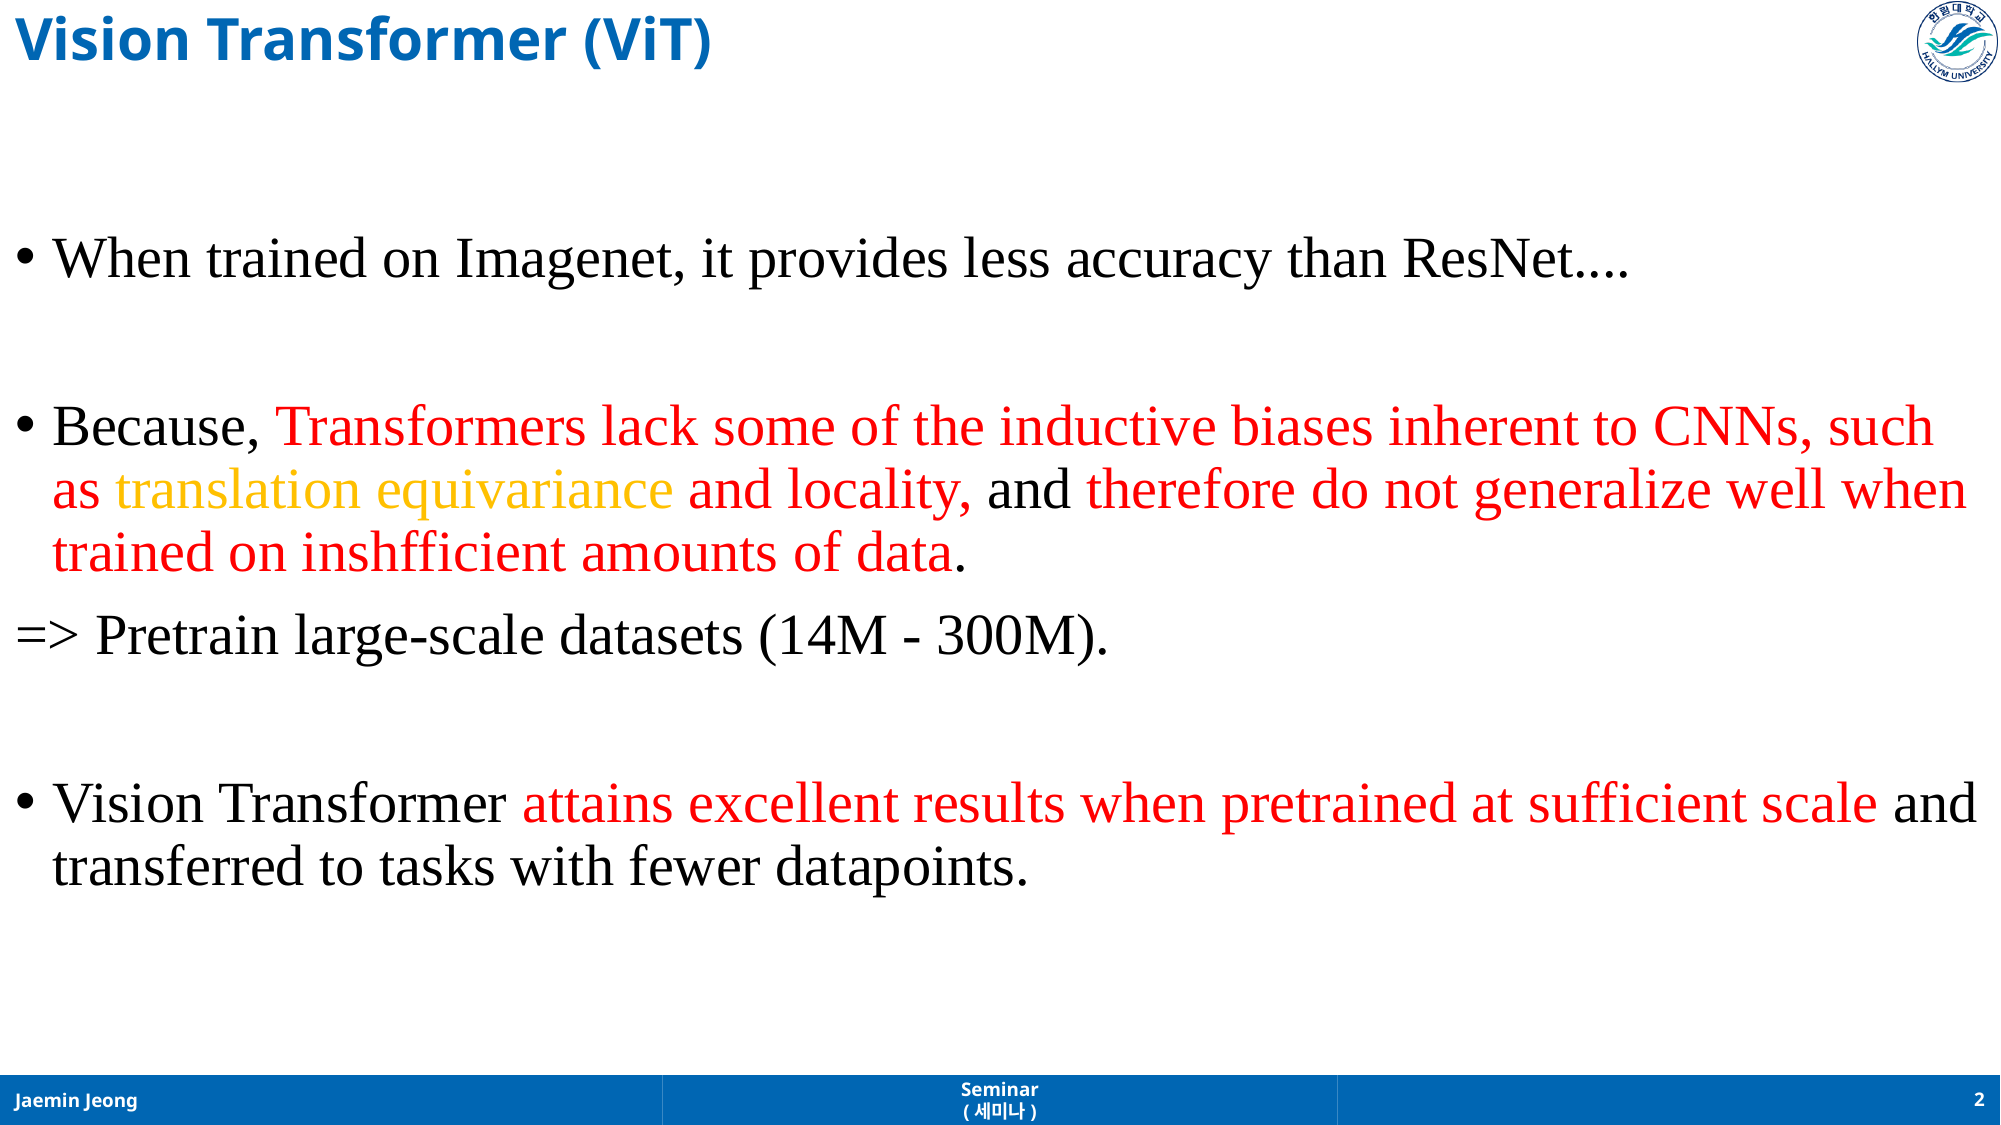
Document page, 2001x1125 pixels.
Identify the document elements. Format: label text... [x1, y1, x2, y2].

slide_number Jaemin Jeong [0, 1075, 662, 1125]
footer Seminar (세미나) [662, 1075, 1337, 1125]
picture [1914, 0, 2000, 84]
list When trained on Imagenet, it provides less accuracy than ResNet.... Because, Transformers lack some of the inductive biases inherent to CNNs, such as translation equivariance and locality, and therefore do not generalize well when trained on inshfficient amounts of data. => Pretrain large-scale datasets (14M - 300M). Vision Transformer attains excellent results when pretrained at sufficient scale and transferred to tasks with fewer datapoints. [0, 219, 2000, 906]
title Vision Transformer (ViT) [0, 0, 1914, 84]
slide_number 2 [1337, 1075, 2000, 1125]
